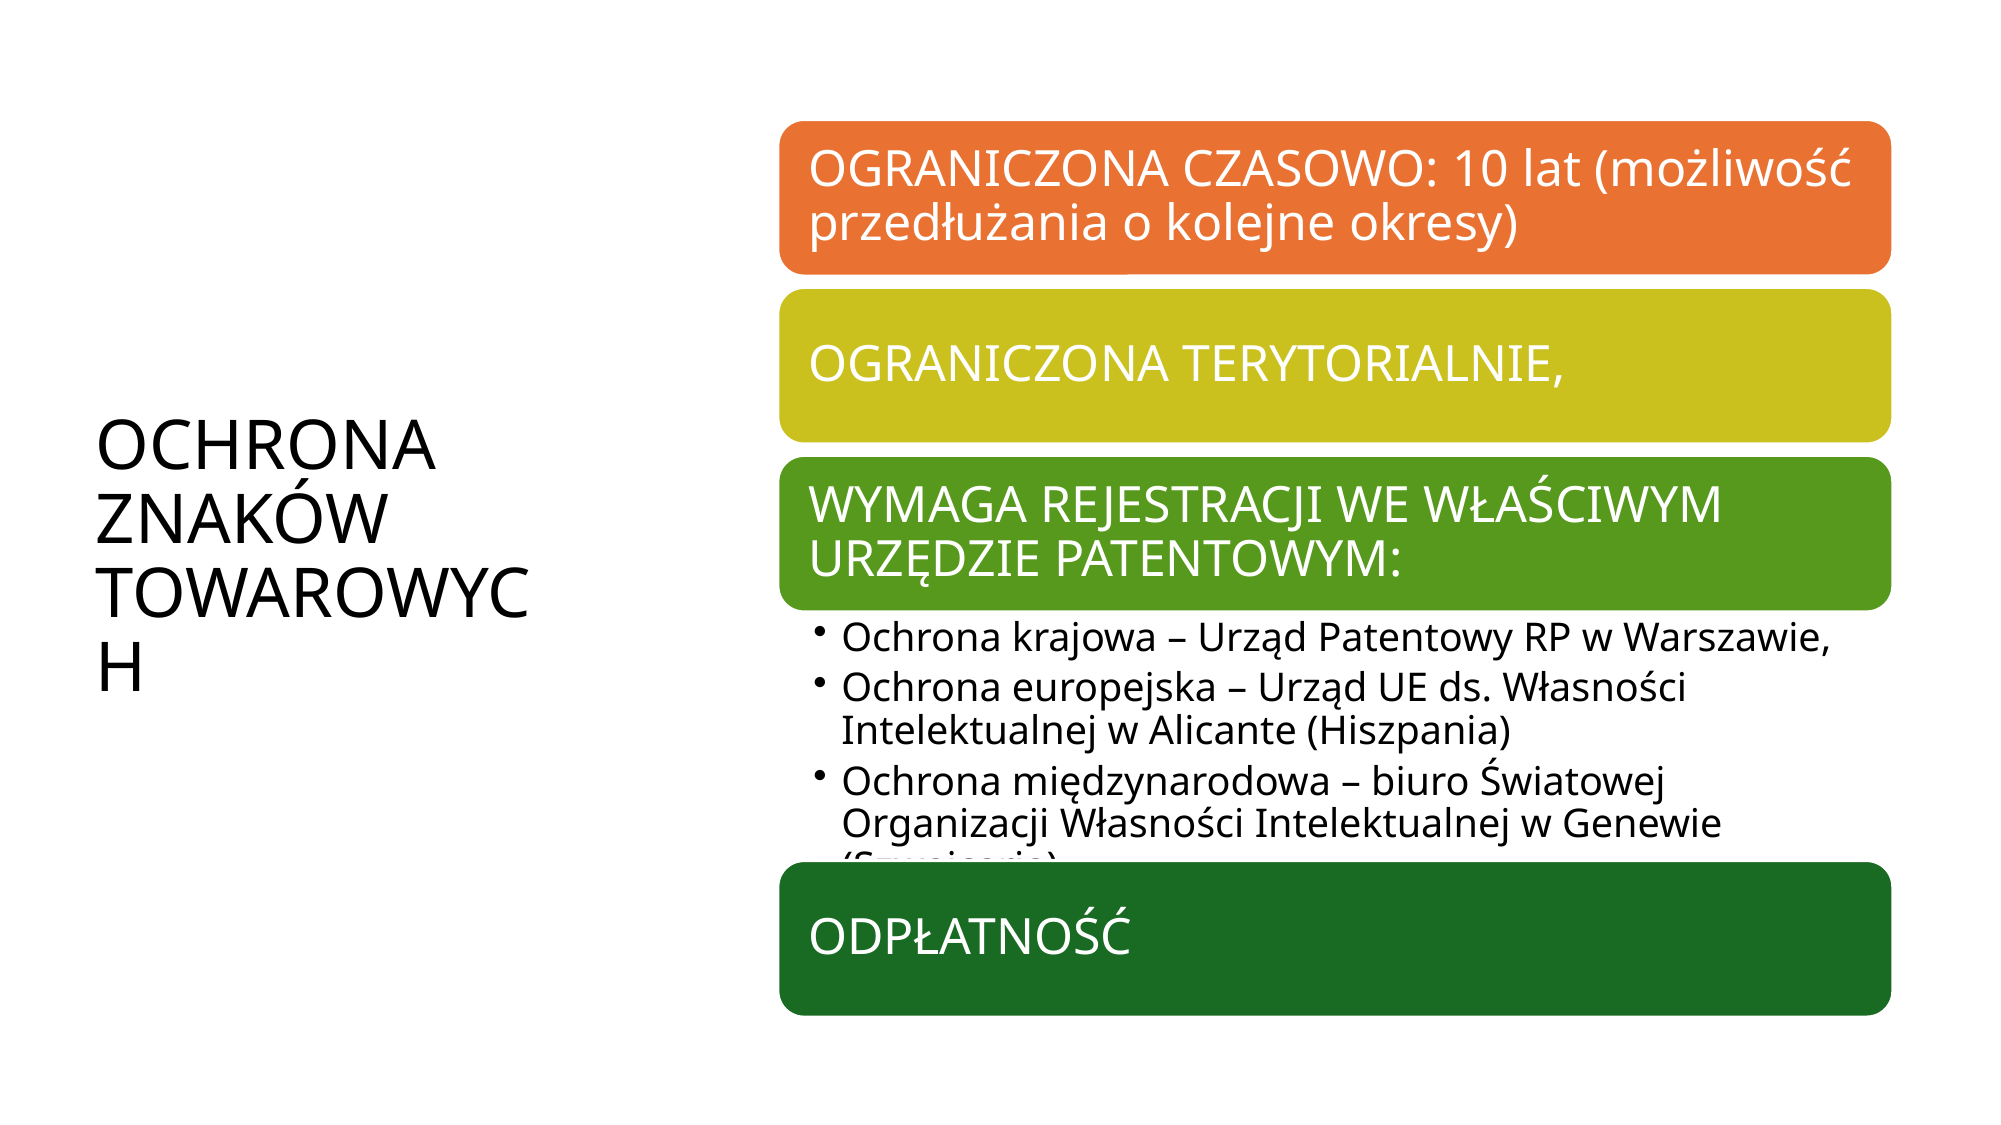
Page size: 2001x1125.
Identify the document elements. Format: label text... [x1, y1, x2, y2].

title OCHRONA ZNAKÓW TOWAROWYCH: [80, 84, 587, 1032]
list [777, 104, 1894, 1033]
